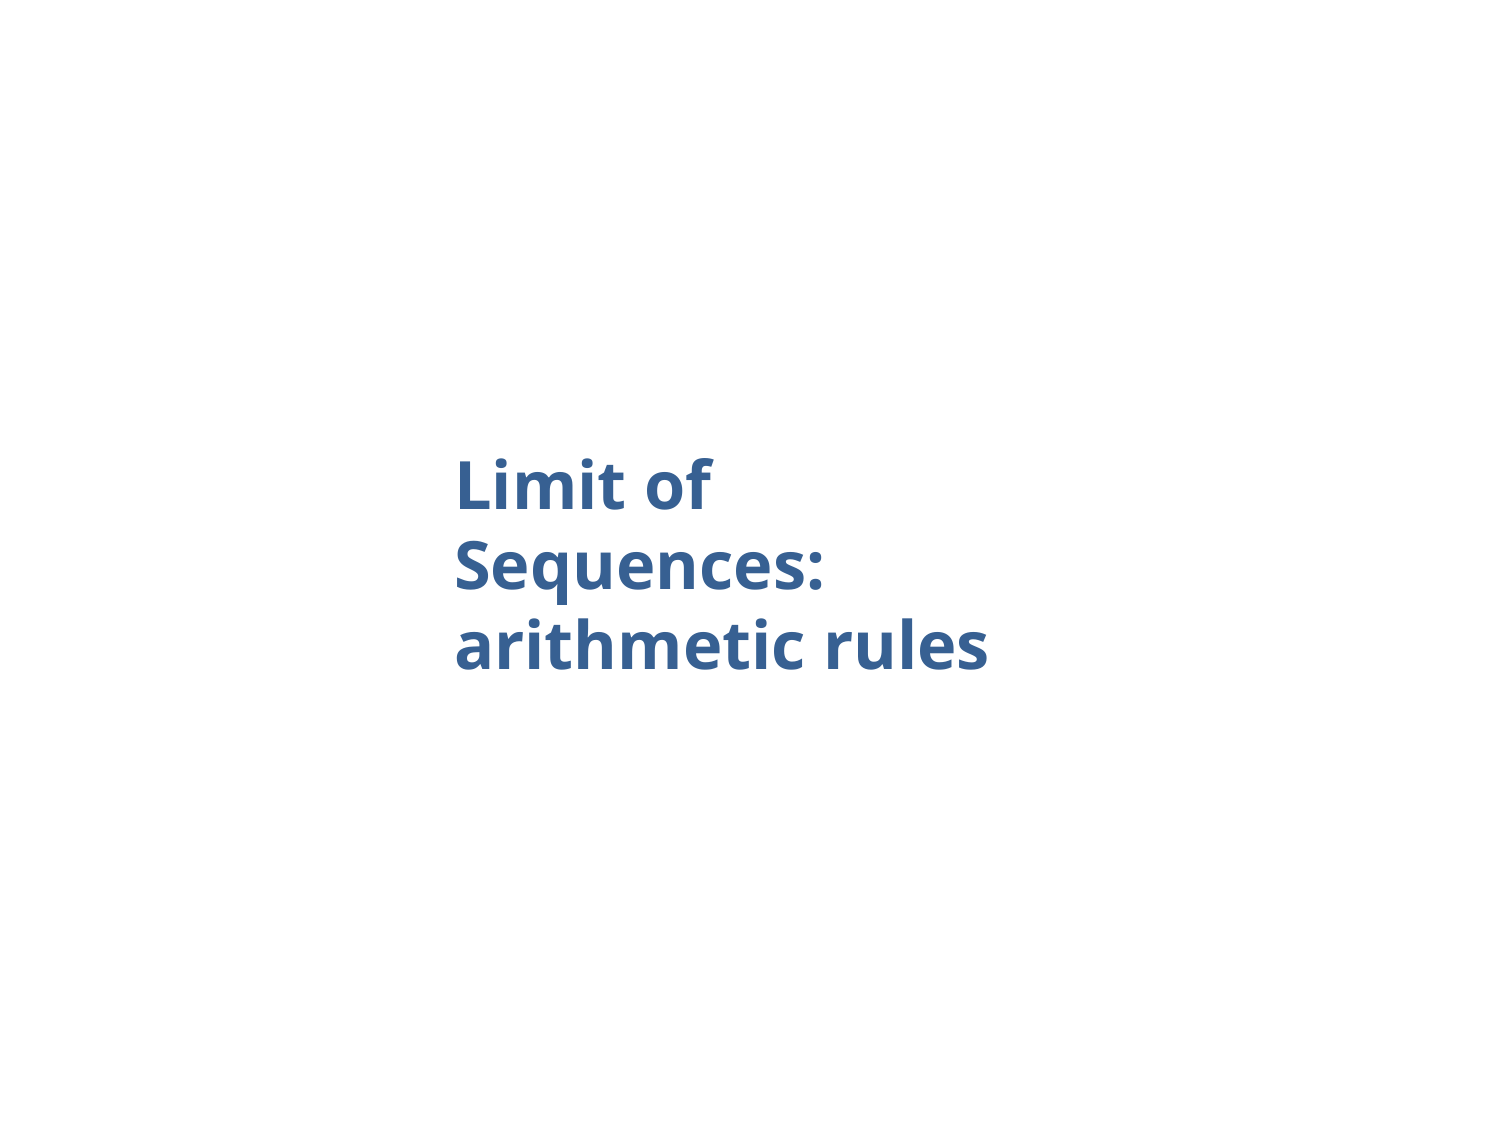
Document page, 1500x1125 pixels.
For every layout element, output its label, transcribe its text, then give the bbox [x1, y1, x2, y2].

title Limit of Sequences: arithmetic rules [439, 468, 1061, 657]
